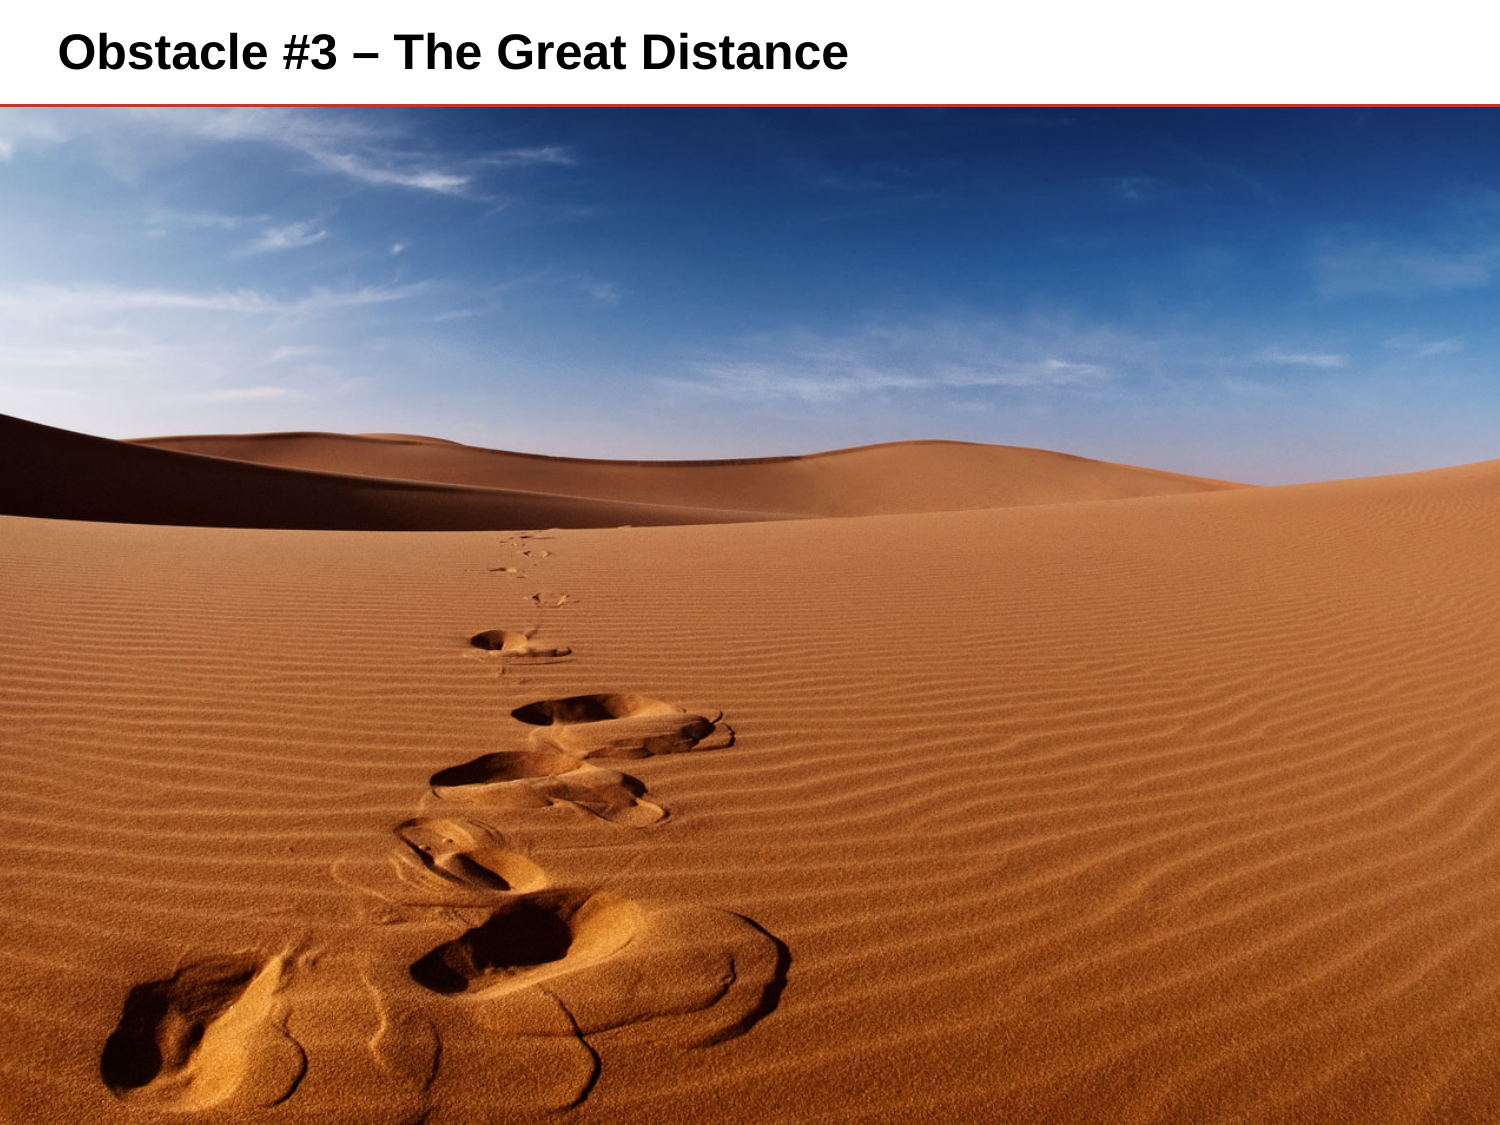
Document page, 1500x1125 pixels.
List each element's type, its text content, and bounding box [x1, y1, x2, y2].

picture [0, 106, 1500, 1125]
title Obstacle #3 – The Great Distance [49, 0, 948, 104]
